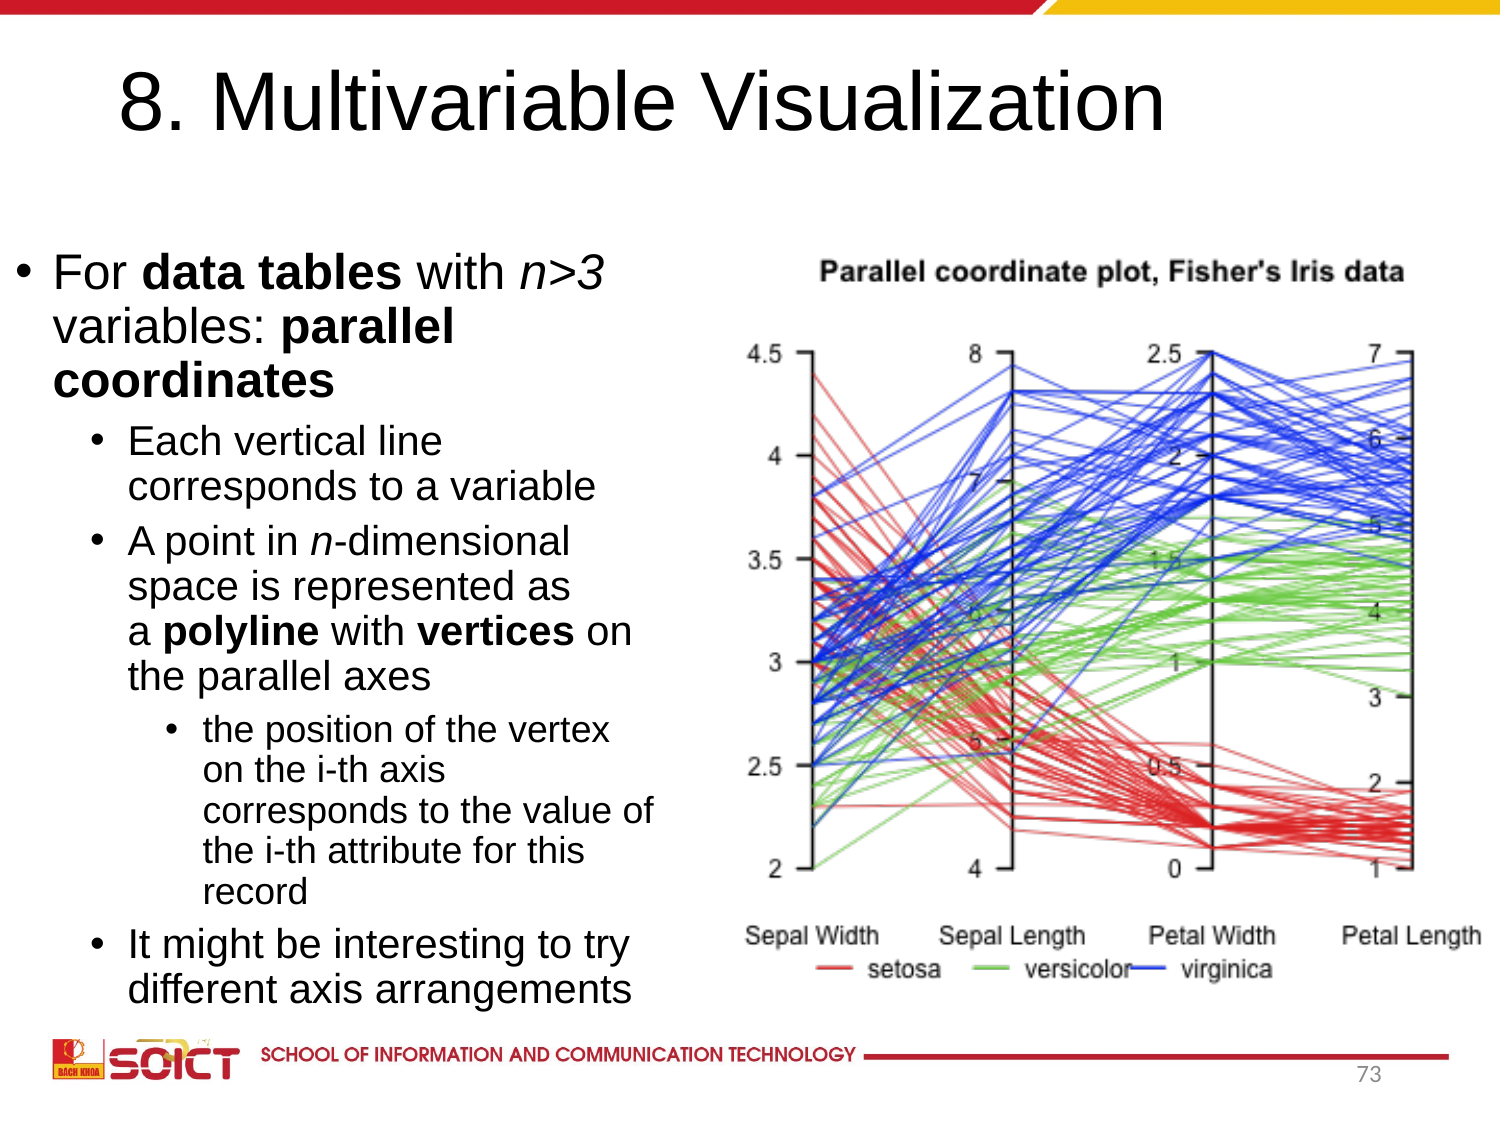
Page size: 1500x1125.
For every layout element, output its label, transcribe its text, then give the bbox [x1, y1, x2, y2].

list For data tables with n>3 variables: parallel coordinates Each vertical line corresponds to a variable A point in n-dimensional space is represented as a polyline with vertices on the parallel axes the position of the vertex on the i-th axis corresponds to the value of the i-th attribute for this record It might be interesting to try different axis arrangements [0, 239, 666, 1040]
picture [0, 0, 1500, 1125]
title 8. Multivariable Visualization [103, 29, 1397, 179]
slide_number 73 [1059, 1043, 1397, 1103]
